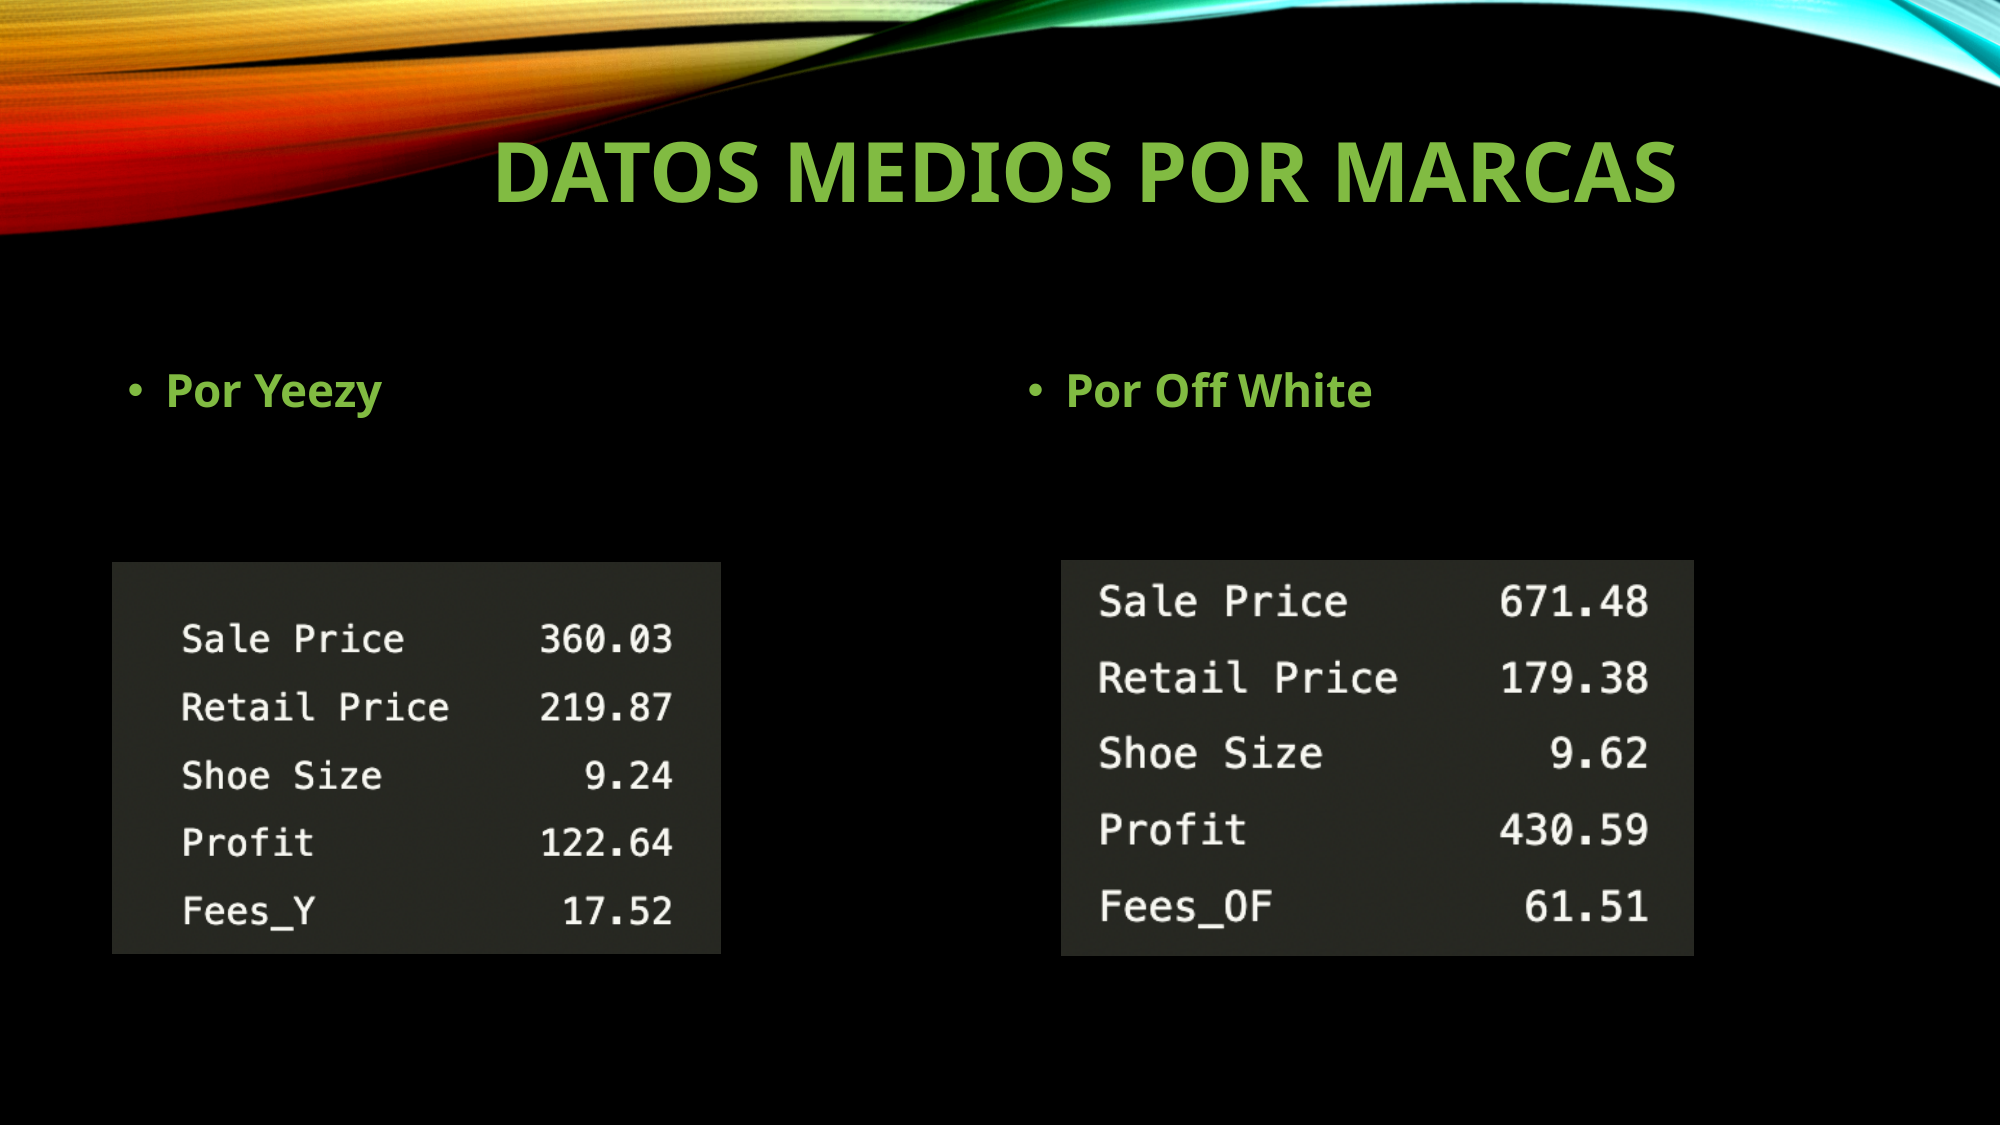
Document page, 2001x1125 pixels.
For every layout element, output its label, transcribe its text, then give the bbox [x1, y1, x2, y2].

picture [1060, 559, 1694, 957]
list Por Off White [1012, 360, 1888, 1021]
list Por Yeezy [112, 360, 988, 1021]
picture [112, 562, 721, 955]
title Datos medios por marcas [281, 69, 1694, 282]
picture [0, 0, 2000, 237]
